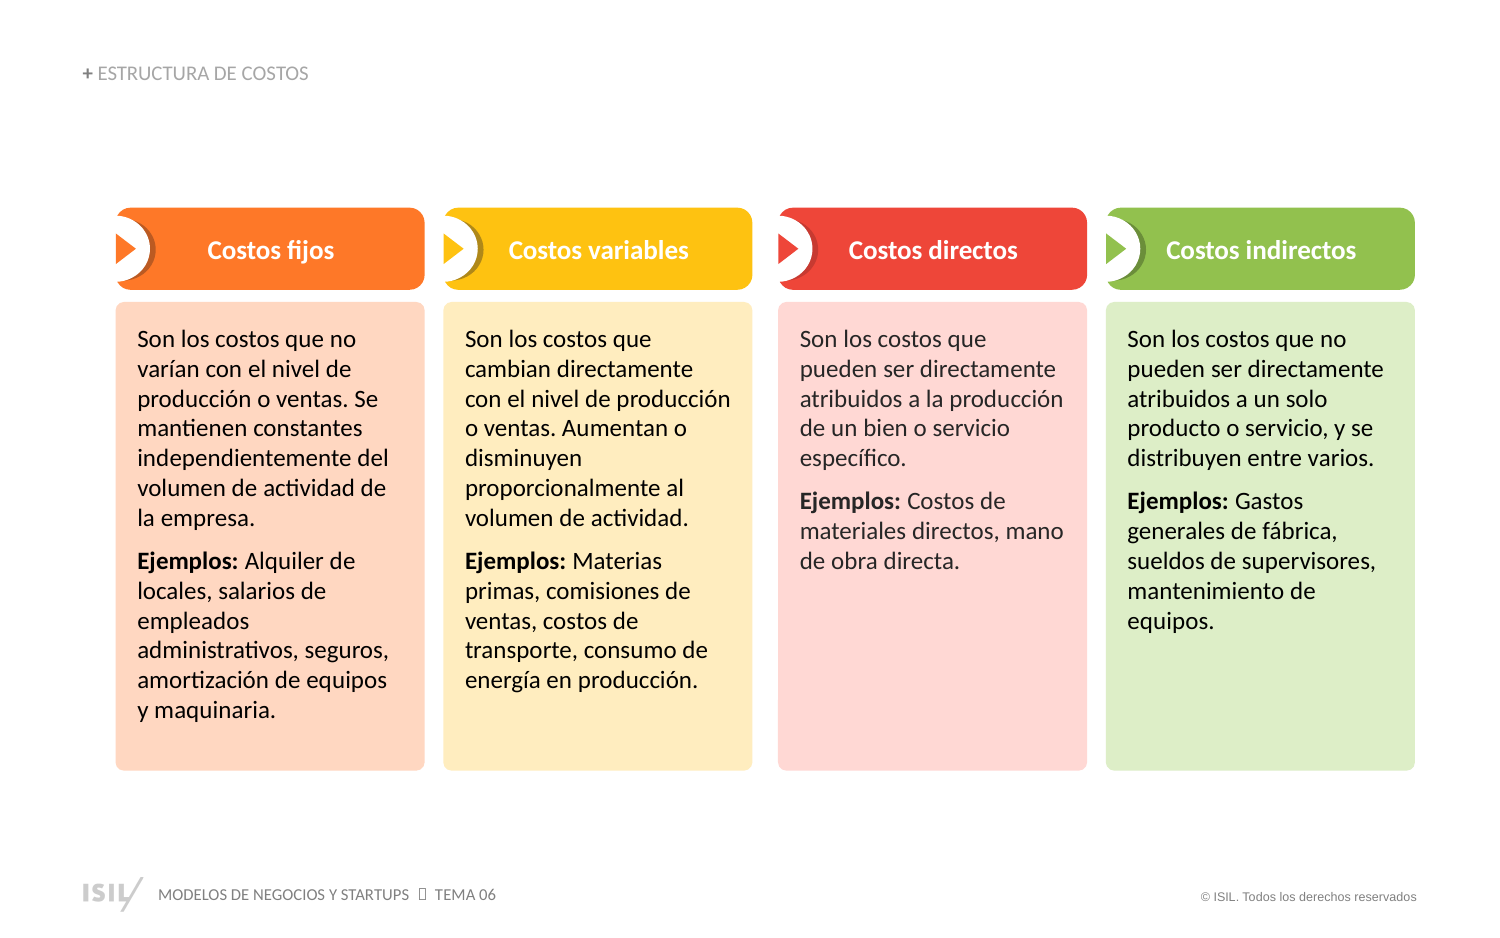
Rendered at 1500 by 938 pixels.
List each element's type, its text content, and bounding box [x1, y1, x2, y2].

text_box Costos variables [446, 207, 750, 290]
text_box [407, 215, 484, 283]
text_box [80, 215, 156, 283]
text_box Son los costos que pueden ser directamente atribuidos a la producción de un bien o servicio específico. Ejemplos: Costos de materiales directos, mano de obra directa. [777, 301, 1088, 771]
text_box Son los costos que no pueden ser directamente atribuidos a un solo producto o servicio, y se distribuyen entre varios. Ejemplos: Gastos generales de fábrica, sueldos de supervisores, mantenimiento de equipos. [1105, 301, 1415, 771]
text_box Son los costos que no varían con el nivel de producción o ventas. Se mantienen constantes independientemente del volumen de actividad de la empresa. Ejemplos: Alquiler de locales, salarios de empleados administrativos, seguros, amortización de equipos y maquinaria. [115, 301, 425, 771]
text_box Costos directos [780, 207, 1085, 290]
text_box Costos fijos [118, 207, 422, 290]
text_box Costos indirectos [1108, 207, 1415, 290]
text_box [1070, 215, 1147, 283]
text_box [742, 215, 819, 283]
text_box + ESTRUCTURA DE COSTOS [82, 61, 721, 85]
text_box Son los costos que cambian directamente con el nivel de producción o ventas. Aumentan o disminuyen proporcionalmente al volumen de actividad. Ejemplos: Materias primas, comisiones de ventas, costos de transporte, consumo de energía en producción. [443, 301, 753, 771]
